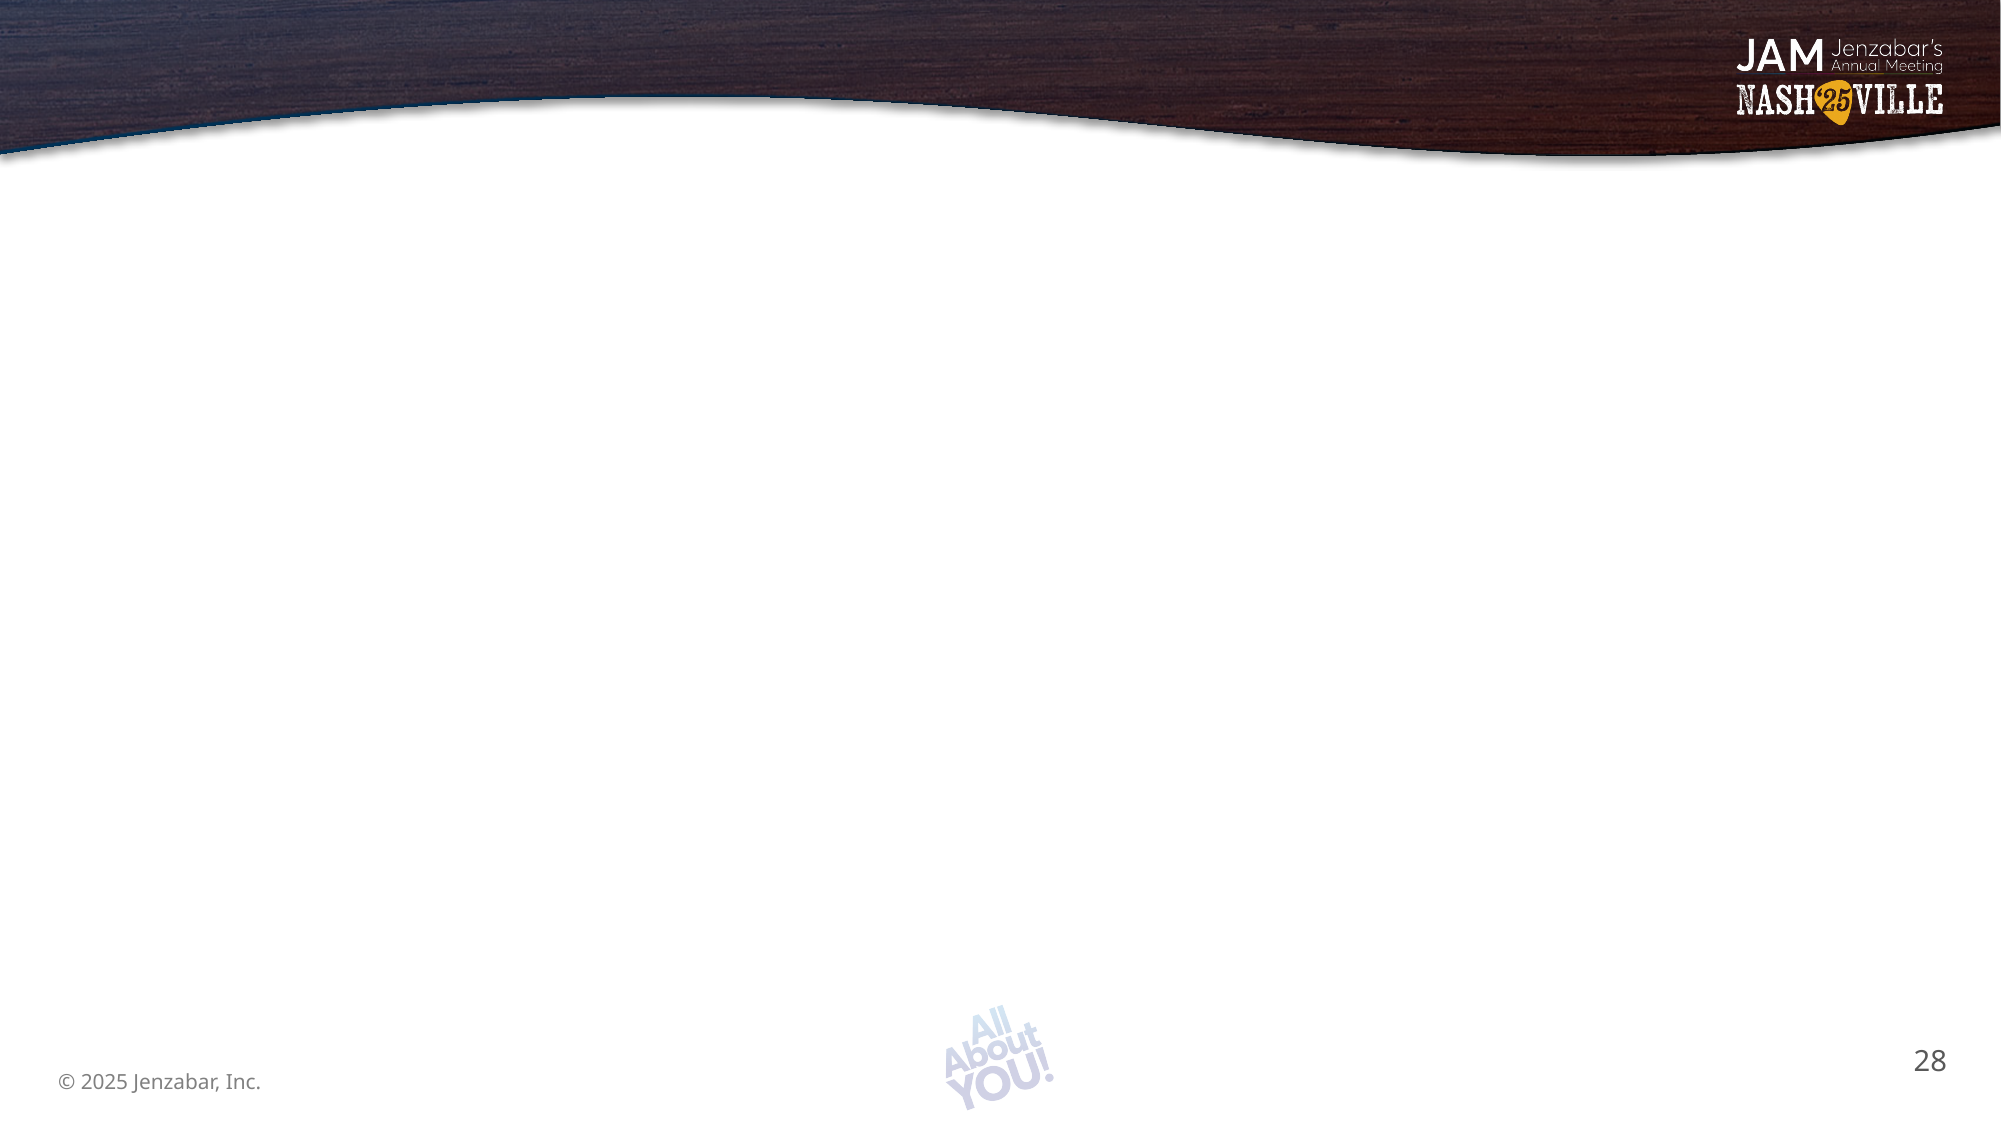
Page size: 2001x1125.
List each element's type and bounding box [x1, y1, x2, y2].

picture [0, 0, 2000, 156]
